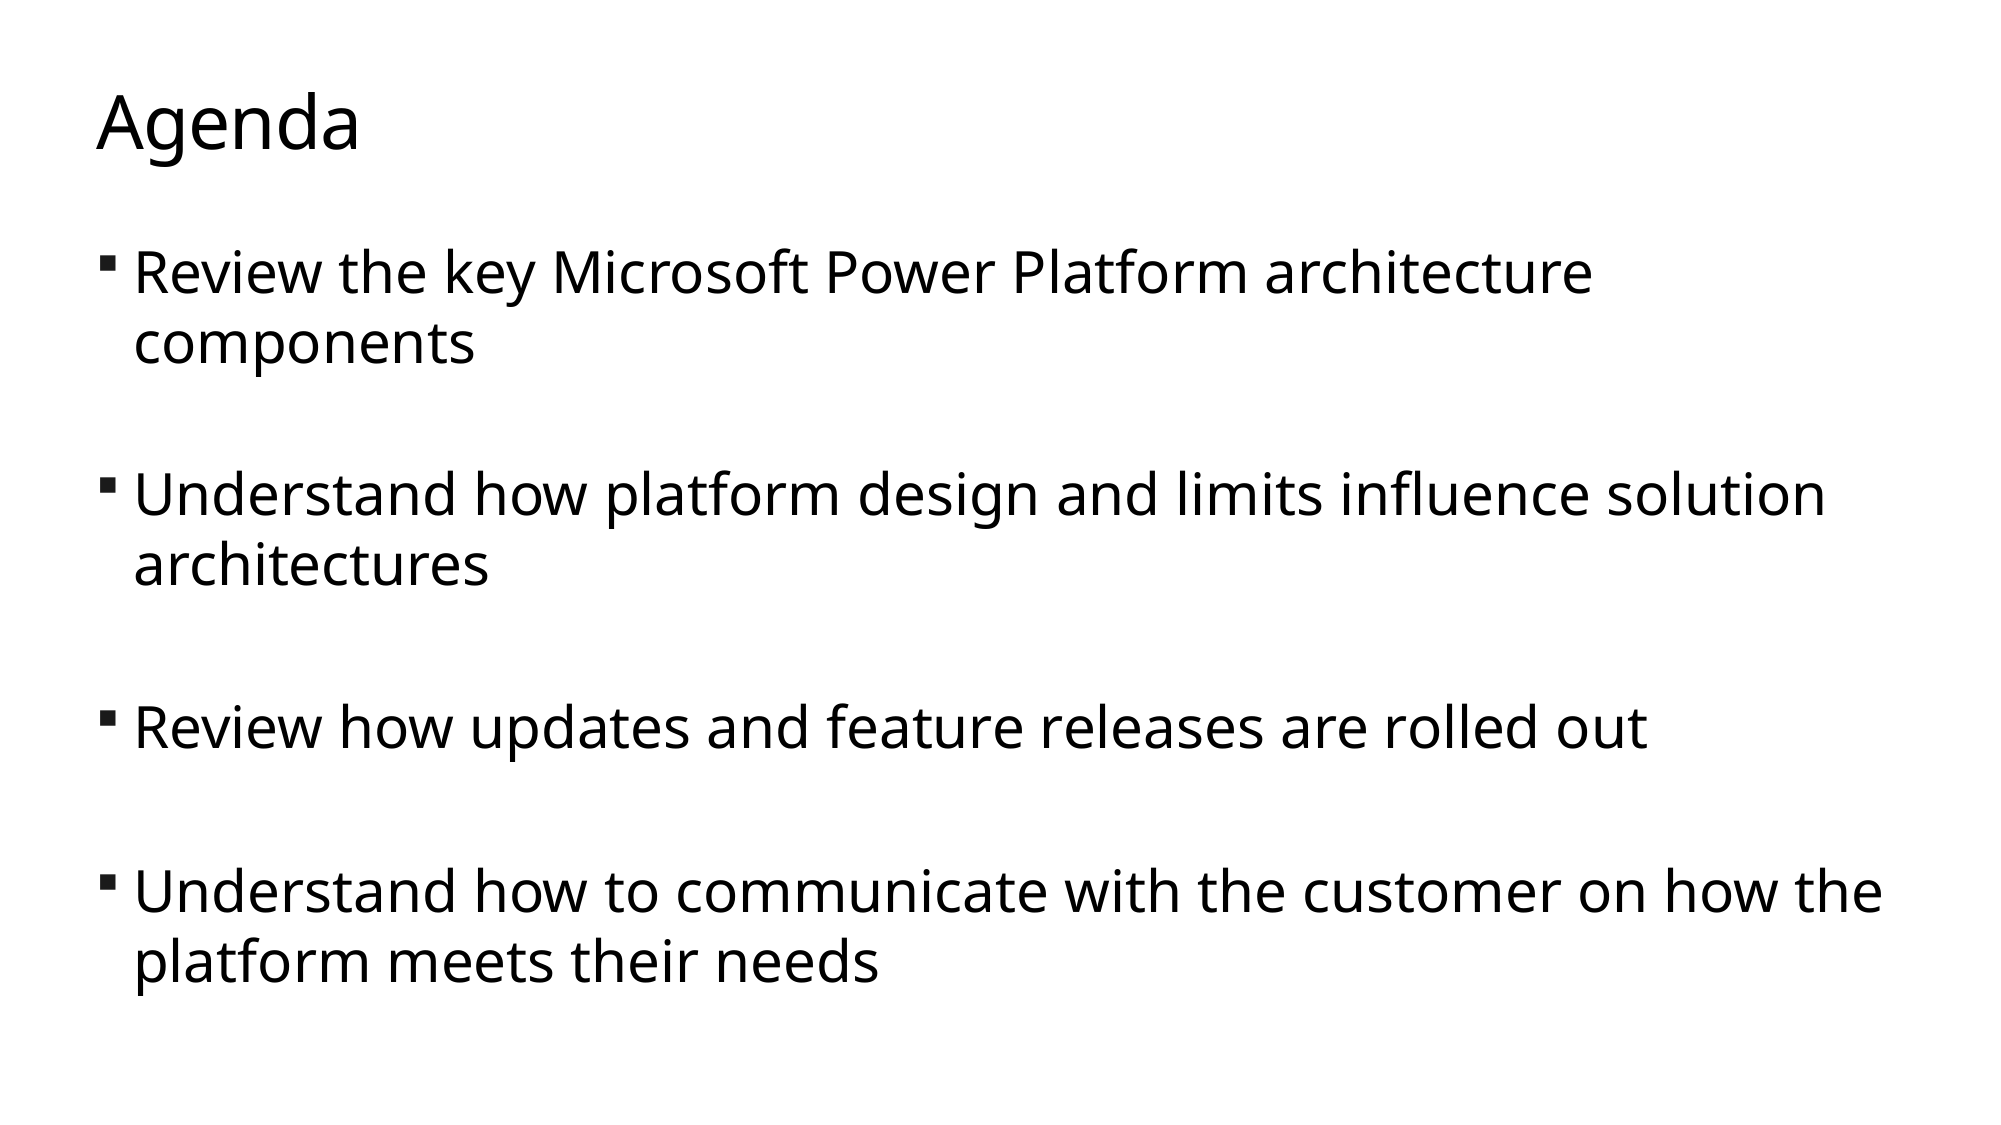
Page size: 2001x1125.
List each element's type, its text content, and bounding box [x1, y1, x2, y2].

list Review the key Microsoft Power Platform architecture components Understand how platform design and limits influence solution architectures Review how updates and feature releases are rolled out Understand how to communicate with the customer on how the platform meets their needs [95, 235, 1904, 1112]
title Agenda [96, 75, 1904, 166]
